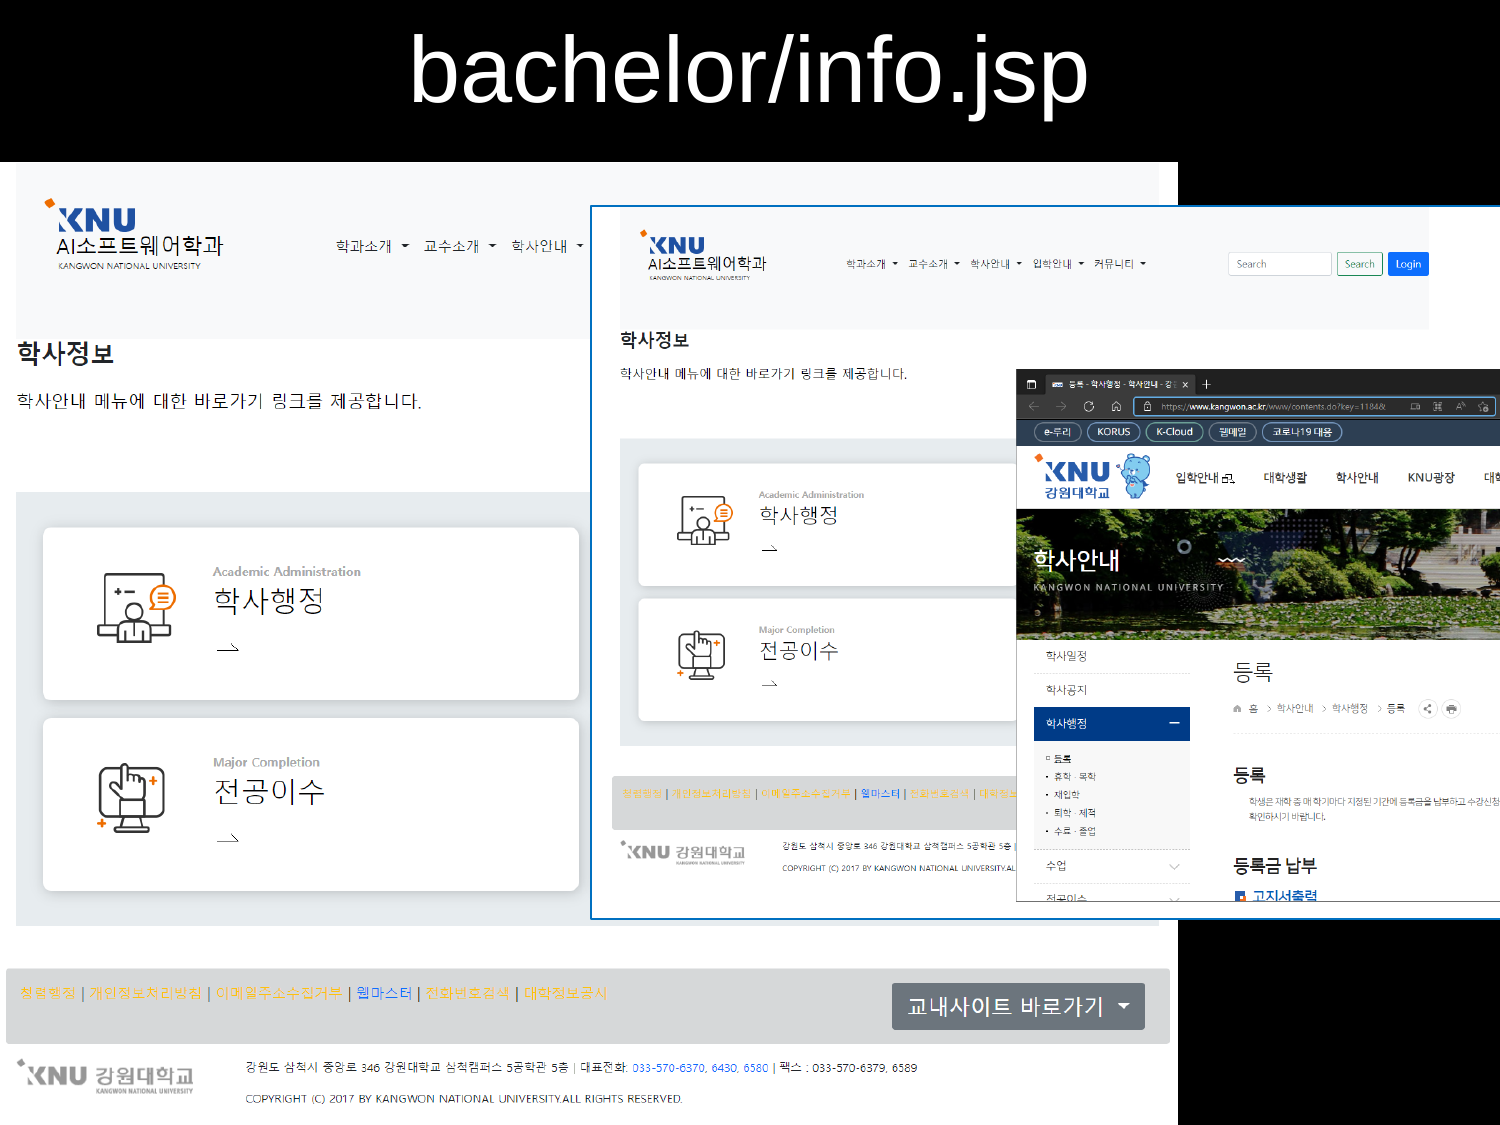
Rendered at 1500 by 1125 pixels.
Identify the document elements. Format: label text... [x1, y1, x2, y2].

text_box bachelor/info.jsp [365, 0, 1134, 129]
picture [0, 162, 1500, 1125]
